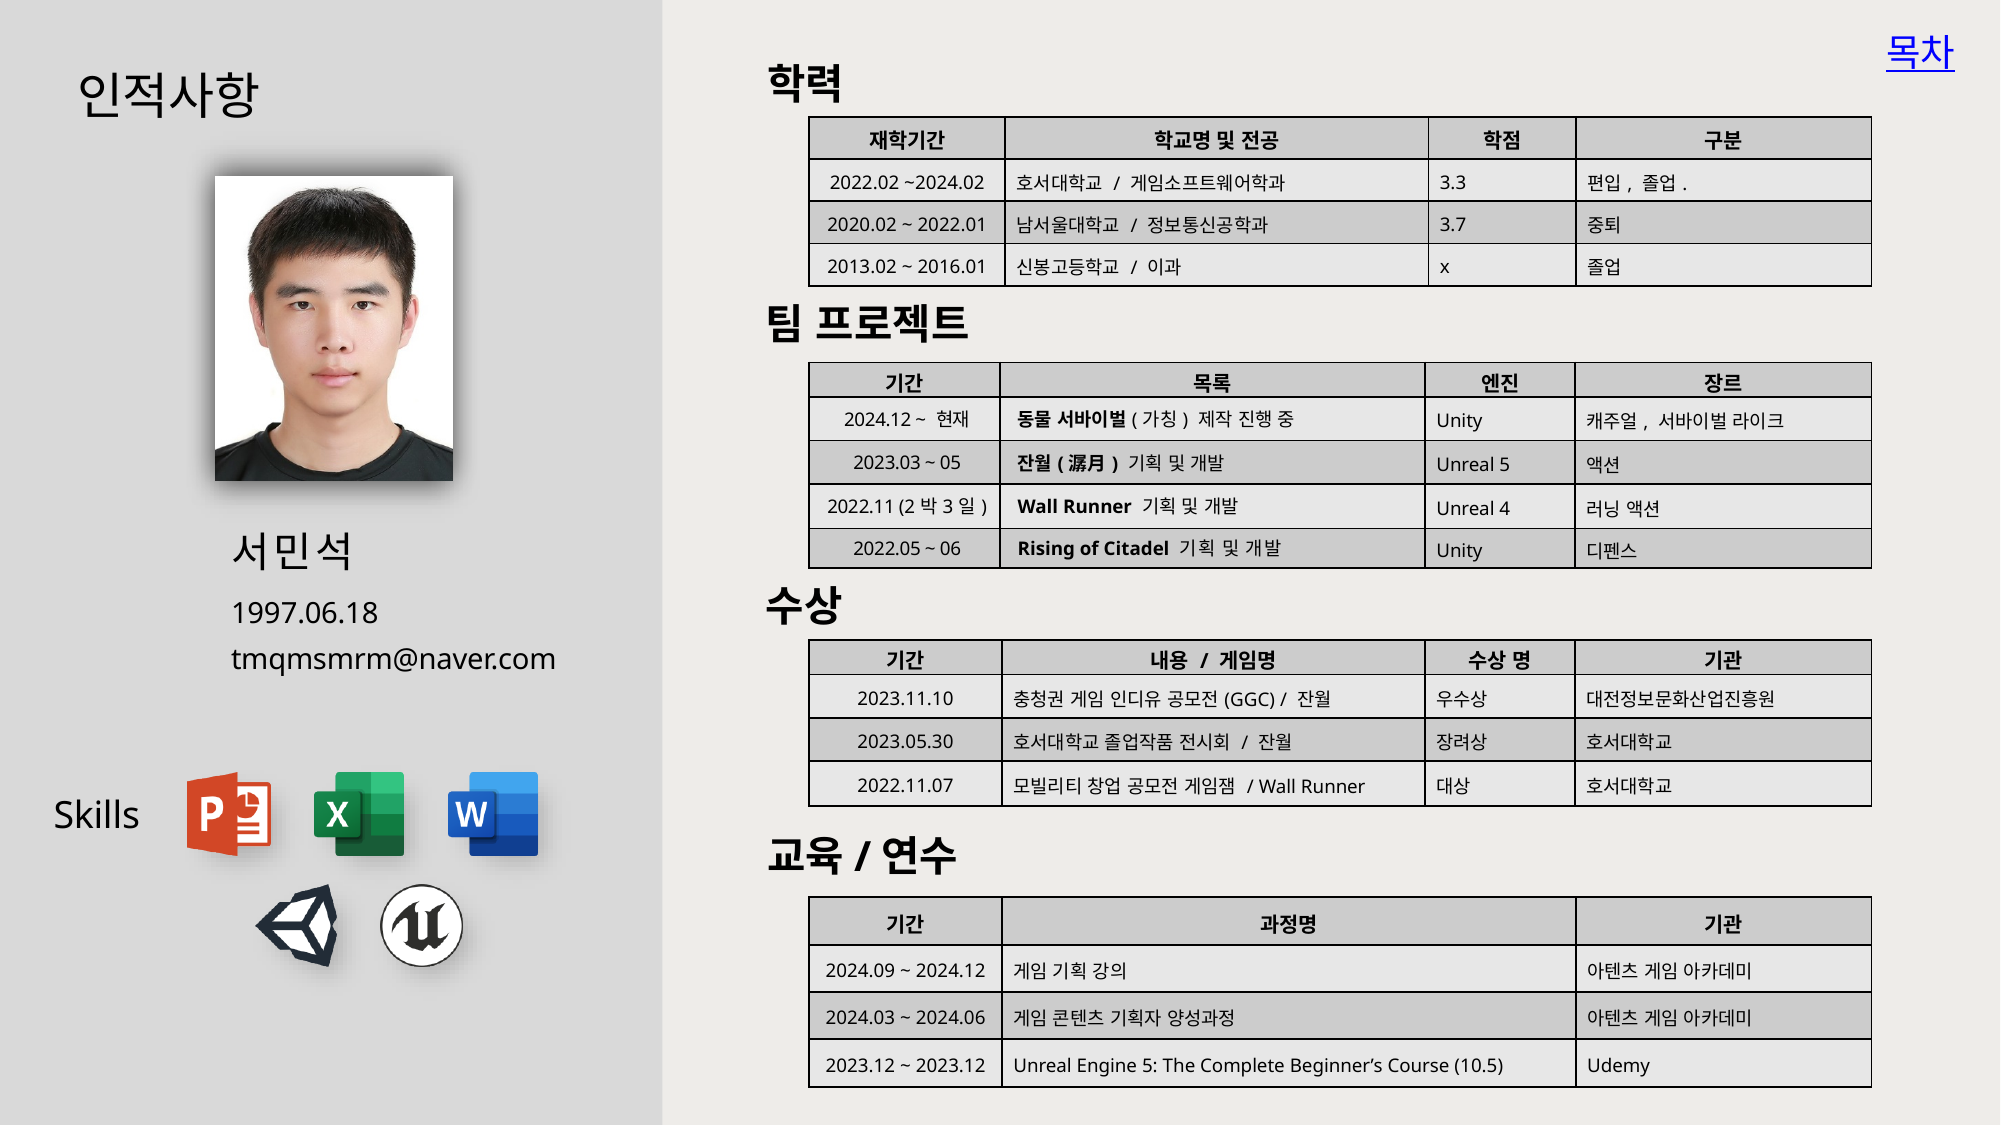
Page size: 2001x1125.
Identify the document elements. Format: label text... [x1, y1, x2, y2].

table_cell 호서대학교 [1576, 762, 1871, 805]
table_cell Unreal 4 [1426, 485, 1574, 528]
table_header 기관 [1577, 898, 1871, 944]
table_cell 2024.12 ~ 현재 [810, 398, 999, 440]
table_cell 대전정보문화산업진흥원 [1576, 675, 1871, 717]
table_header 재학기간 [810, 118, 1004, 158]
table_cell 2013.02 ~ 2016.01 [810, 244, 1004, 285]
table_header 수상 명 [1426, 641, 1574, 674]
table_cell 동물 서바이벌(가칭) 제작 진행 중 [1001, 398, 1424, 440]
table_cell 3.3 [1429, 160, 1575, 200]
table_header 장르 [1576, 363, 1871, 396]
table_cell 호서대학교 [1576, 719, 1871, 760]
table_cell Wall Runner 기획 및 개발 [1001, 485, 1424, 528]
table_cell Unity [1426, 529, 1574, 567]
picture [179, 122, 486, 533]
table_cell 러닝 액션 [1576, 485, 1871, 528]
table_header 과정명 [1003, 898, 1575, 944]
table_cell 2020.02 ~ 2022.01 [810, 202, 1004, 243]
table_cell 중퇴 [1577, 202, 1871, 243]
table_cell 2023.11.10 [810, 675, 1001, 717]
text_box 팀 프로젝트 [763, 295, 1088, 349]
table_cell 호서대학교 / 게임소프트웨어학과 [1006, 160, 1428, 200]
table_cell 아텐츠 게임 아카데미 [1577, 946, 1871, 991]
table_cell Unreal 5 [1426, 441, 1574, 483]
table_header 기간 [810, 641, 1001, 674]
text_box 수상 [763, 577, 973, 630]
table_cell Rising of Citadel 기획 및 개발 [1001, 529, 1424, 567]
text_box 인적사항 [75, 62, 347, 125]
text_box Skills [51, 789, 144, 837]
table_cell 대상 [1426, 762, 1574, 805]
table_cell 2022.02 ~2024.02 [810, 160, 1004, 200]
table_cell 편입, 졸업. [1577, 160, 1871, 200]
table_cell 게임 기획 강의 [1003, 946, 1575, 991]
table_cell 게임 콘텐츠 기획자 양성과정 [1003, 993, 1575, 1038]
text_box 학력 [765, 54, 1595, 108]
table_header 기간 [810, 363, 999, 396]
table_cell 2024.09 ~ 2024.12 [810, 946, 1001, 991]
text_box 교육/연수 [765, 827, 974, 880]
table_header 엔진 [1426, 363, 1574, 396]
table_cell 3.7 [1429, 202, 1575, 243]
table_cell x [1429, 244, 1575, 285]
table_cell 모빌리티 창업 공모전 게임잼 / Wall Runner [1003, 762, 1424, 805]
table_header 학점 [1429, 118, 1575, 158]
table_cell 아텐츠 게임 아카데미 [1577, 993, 1871, 1038]
table_cell 호서대학교 졸업작품 전시회 / 잔월 [1003, 719, 1424, 760]
text_box 서민석 1997.06.18 tmqmsmrm@naver.com [228, 507, 565, 676]
table_header 목록 [1001, 363, 1424, 396]
table_cell 2022.11.07 [810, 762, 1001, 805]
table_cell 2023.03 ~ 05 [810, 441, 999, 483]
table_cell 디펜스 [1576, 529, 1871, 567]
table_header 구분 [1577, 118, 1871, 158]
table_cell Udemy [1577, 1040, 1871, 1086]
table_cell 캐주얼, 서바이벌 라이크 [1576, 398, 1871, 440]
text_box 목차 [1871, 21, 1979, 91]
table_cell 충청권 게임 인디유 공모전(GGC) / 잔월 [1003, 675, 1424, 717]
table_cell Unity [1426, 398, 1574, 440]
table_cell 2022.11 (2박3일) [810, 485, 999, 528]
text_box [172, 757, 580, 1010]
text_box [0, 0, 664, 1125]
table_cell 졸업 [1577, 244, 1871, 285]
table_cell 액션 [1576, 441, 1871, 483]
table_cell 잔월(潺月) 기획 및 개발 [1001, 441, 1424, 483]
table_header 기간 [810, 898, 1001, 944]
table_header 학교명 및 전공 [1006, 118, 1428, 158]
table_cell 우수상 [1426, 675, 1574, 717]
table_cell 남서울대학교 / 정보통신공학과 [1006, 202, 1428, 243]
table_cell 2023.05.30 [810, 719, 1001, 760]
table_cell 2022.05 ~ 06 [810, 529, 999, 567]
table_cell 2024.03 ~ 2024.06 [810, 993, 1001, 1038]
table_cell 장려상 [1426, 719, 1574, 760]
table_cell 신봉고등학교 / 이과 [1006, 244, 1428, 285]
table_header 내용 / 게임명 [1003, 641, 1424, 674]
table_cell Unreal Engine 5: The Complete Beginner’s Course (10.5) [1003, 1040, 1575, 1086]
table_cell 2023.12 ~ 2023.12 [810, 1040, 1001, 1086]
table_header 기관 [1576, 641, 1871, 674]
